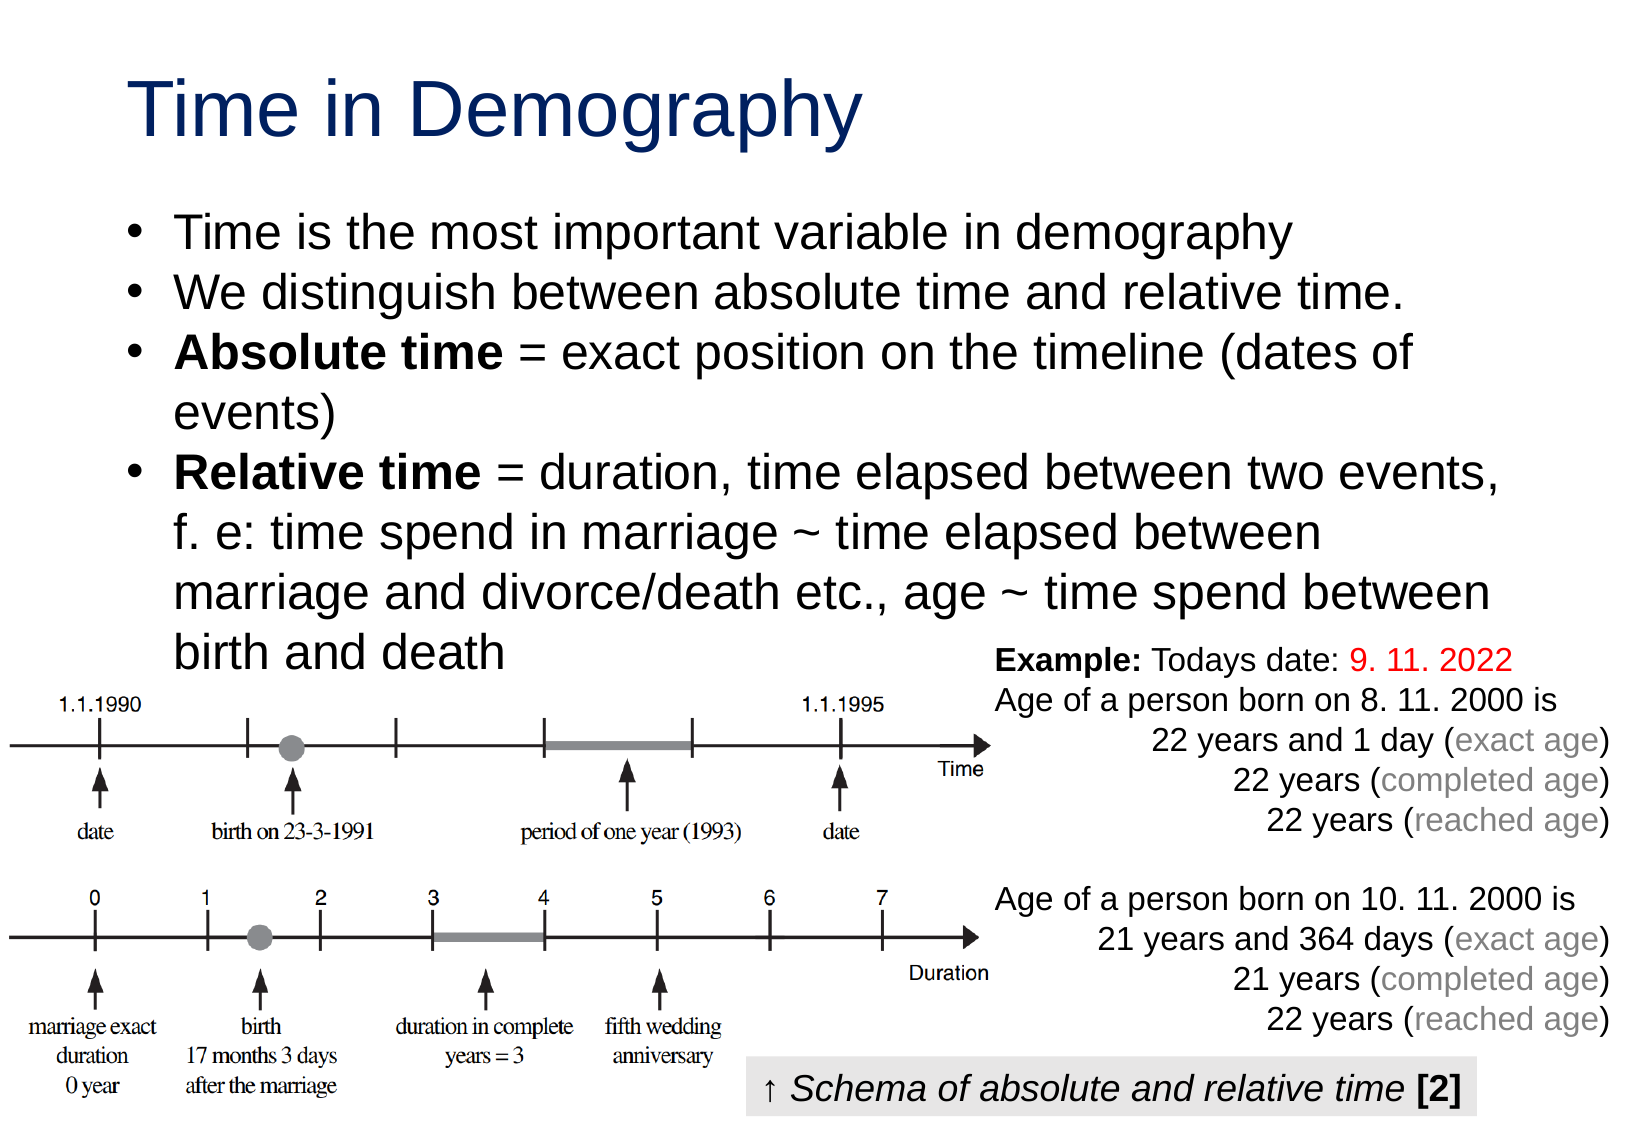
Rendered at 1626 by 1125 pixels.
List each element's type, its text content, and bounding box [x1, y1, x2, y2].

text_box Time is the most important variable in demography We distinguish between absolute time and relative time. Absolute time = exact position on the timeline (dates of events) Relative time = duration, time elapsed between two events, f. e: time spend in marriage ~ time elapsed between marriage and divorce/death etc., age ~ time spend between birth and death [111, 192, 1534, 682]
picture [3, 873, 995, 1101]
text_box Example: Todays date: 9. 11. 2022 Age of a person born on 8. 11. 2000 is 22 years and 1 day (exact age) 22 years (completed age) 22 years (reached age) Age of a person born on 10. 11. 2000 is 21 years and 364 days (exact age) 21 years (completed age) 22 years (reached age) [979, 630, 1625, 1045]
text_box ↑ Schema of absolute and relative time [2] [746, 1056, 1477, 1117]
title Time in Demography [111, 59, 1514, 161]
text_box [811, 1117, 894, 1125]
picture [0, 682, 992, 857]
